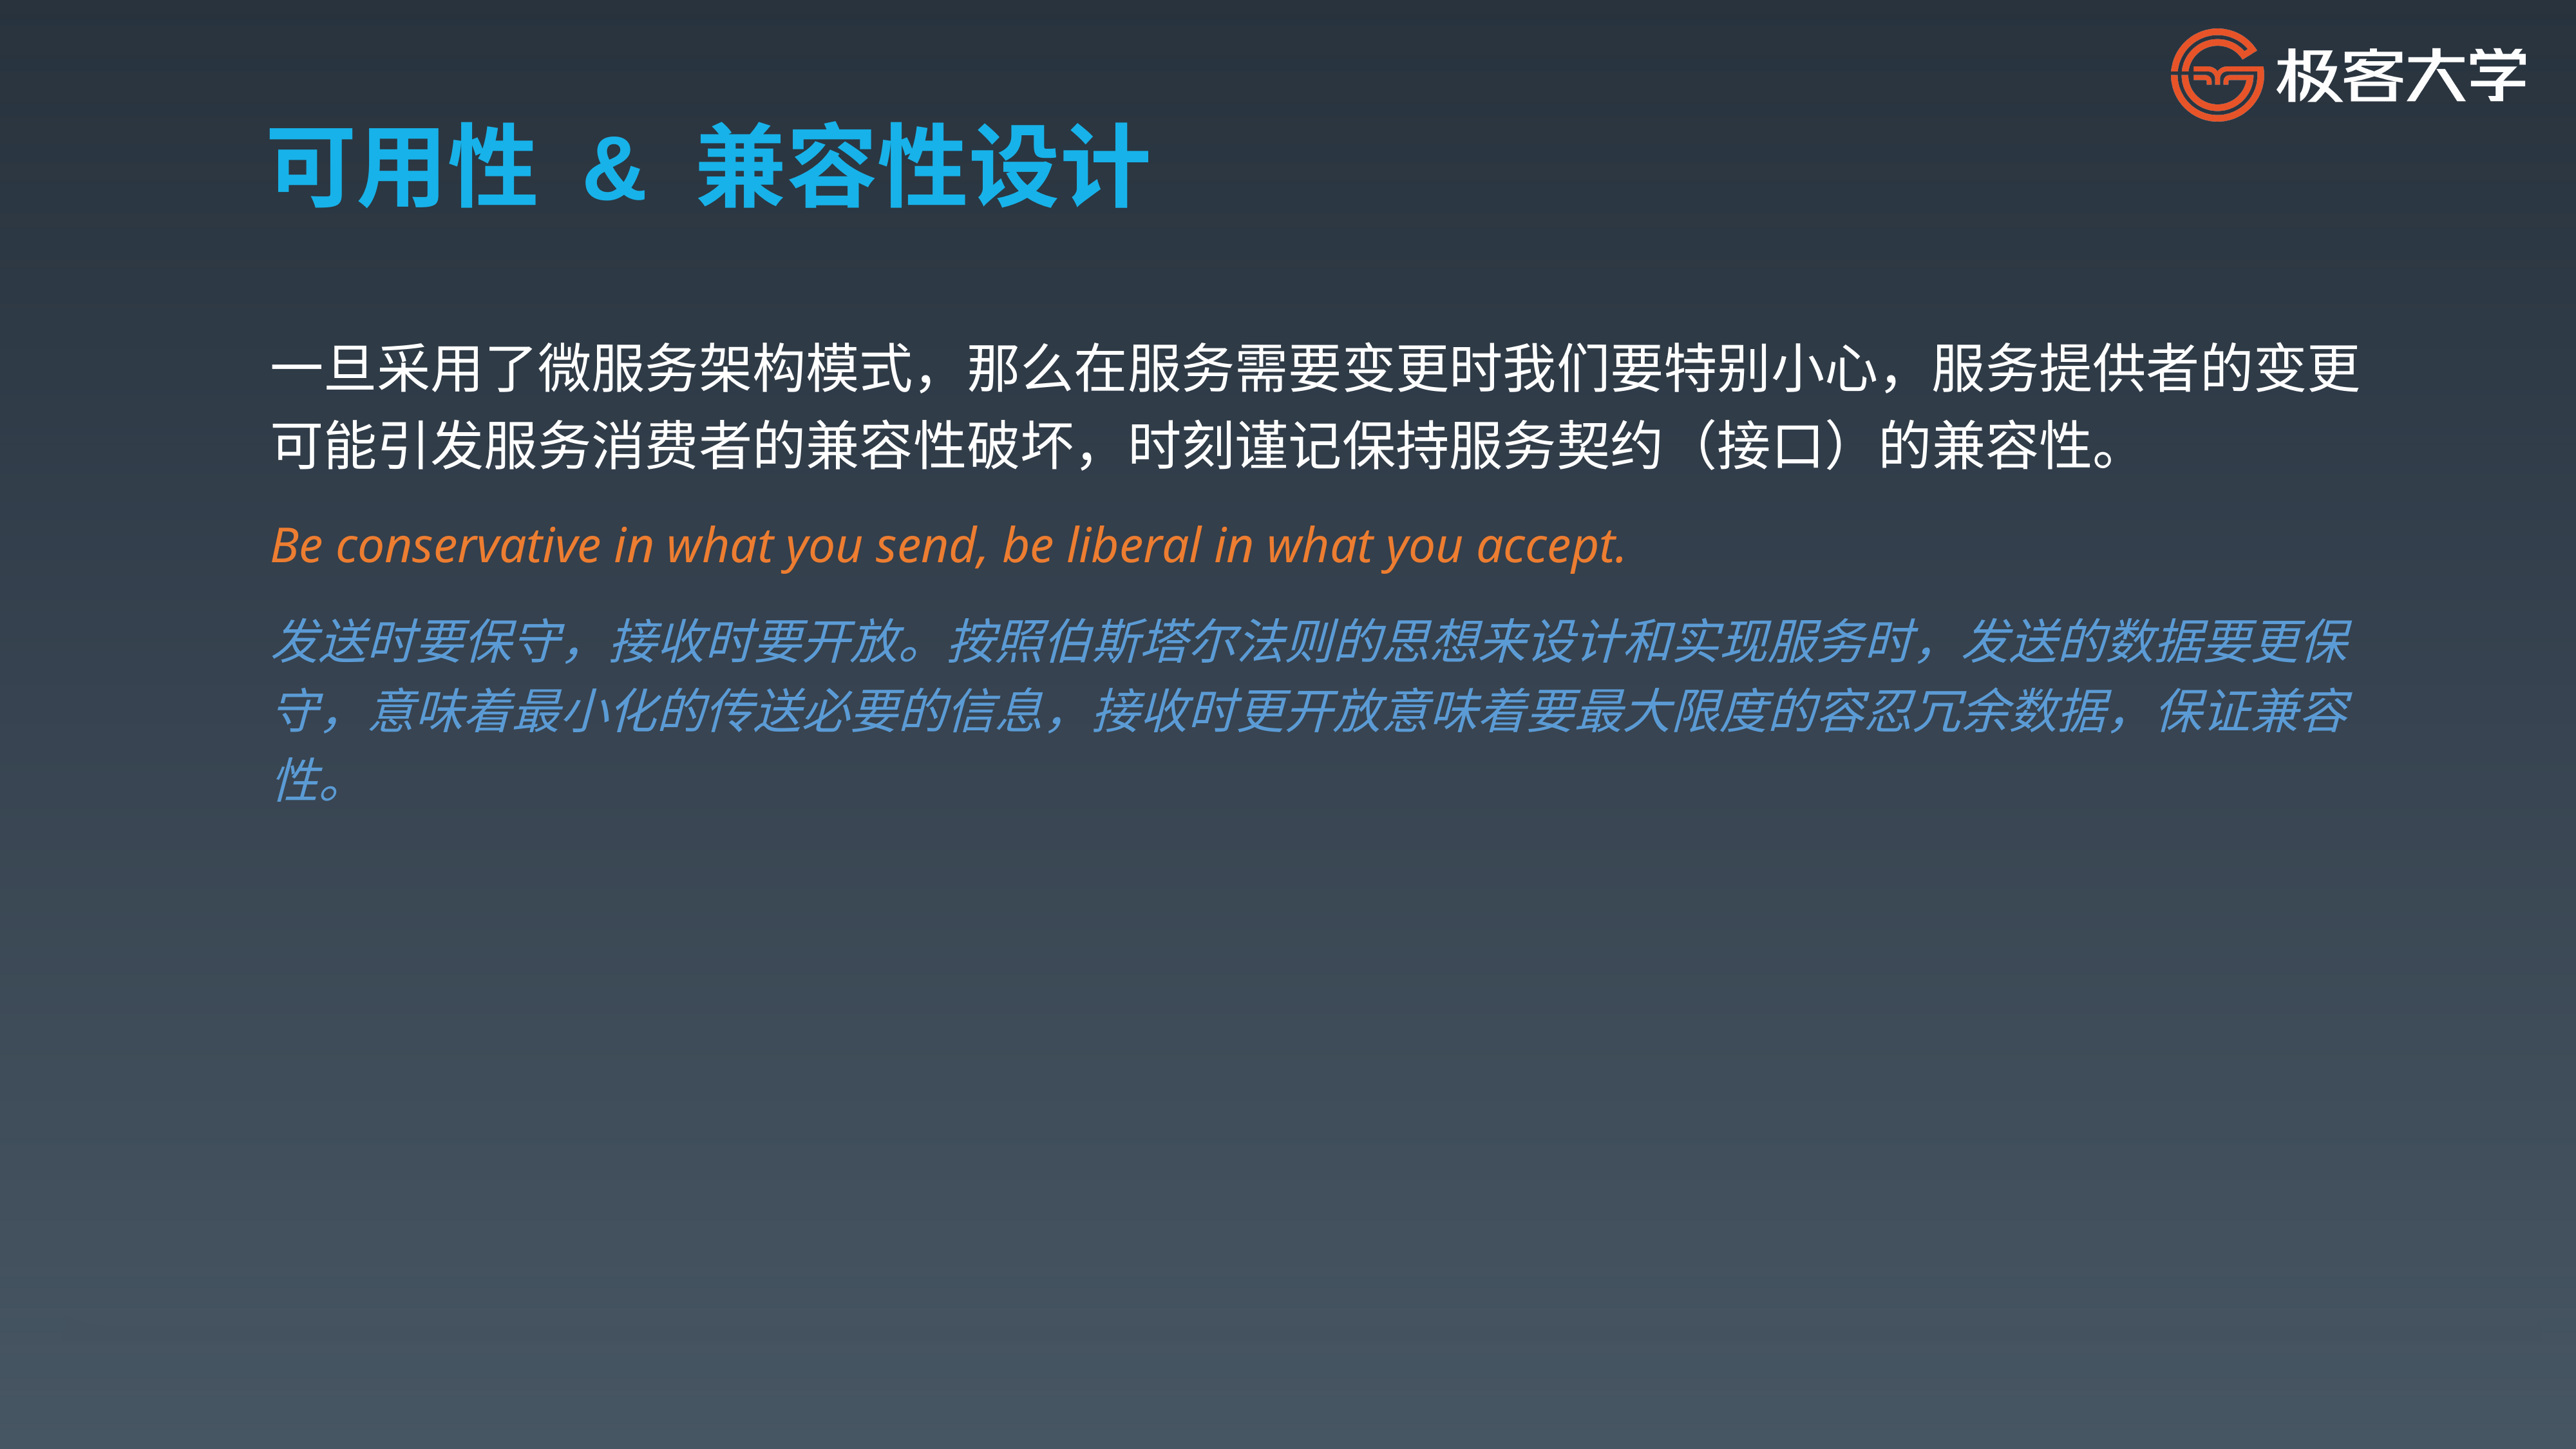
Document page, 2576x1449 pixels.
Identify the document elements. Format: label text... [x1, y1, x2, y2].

list 一旦采用了微服务架构模式，那么在服务需要变更时我们要特别小心，服务提供者的变更可能引发服务消费者的兼容性破坏，时刻谨记保持服务契约（接口）的兼容性。 Be conservative in what you send, be liberal in what you accept. 发送时要保守，接收时要开放。按照伯斯塔尔法则的思想来设计和实现服务时，发送的数据要更保守，意味着最小化的传送必要的信息，接收时更开放意味着要最大限度的容忍冗余数据，保证兼容性。 [264, 316, 2415, 1404]
picture [0, 0, 2576, 1449]
title 可用性 & 兼容性设计 [260, 103, 2316, 243]
